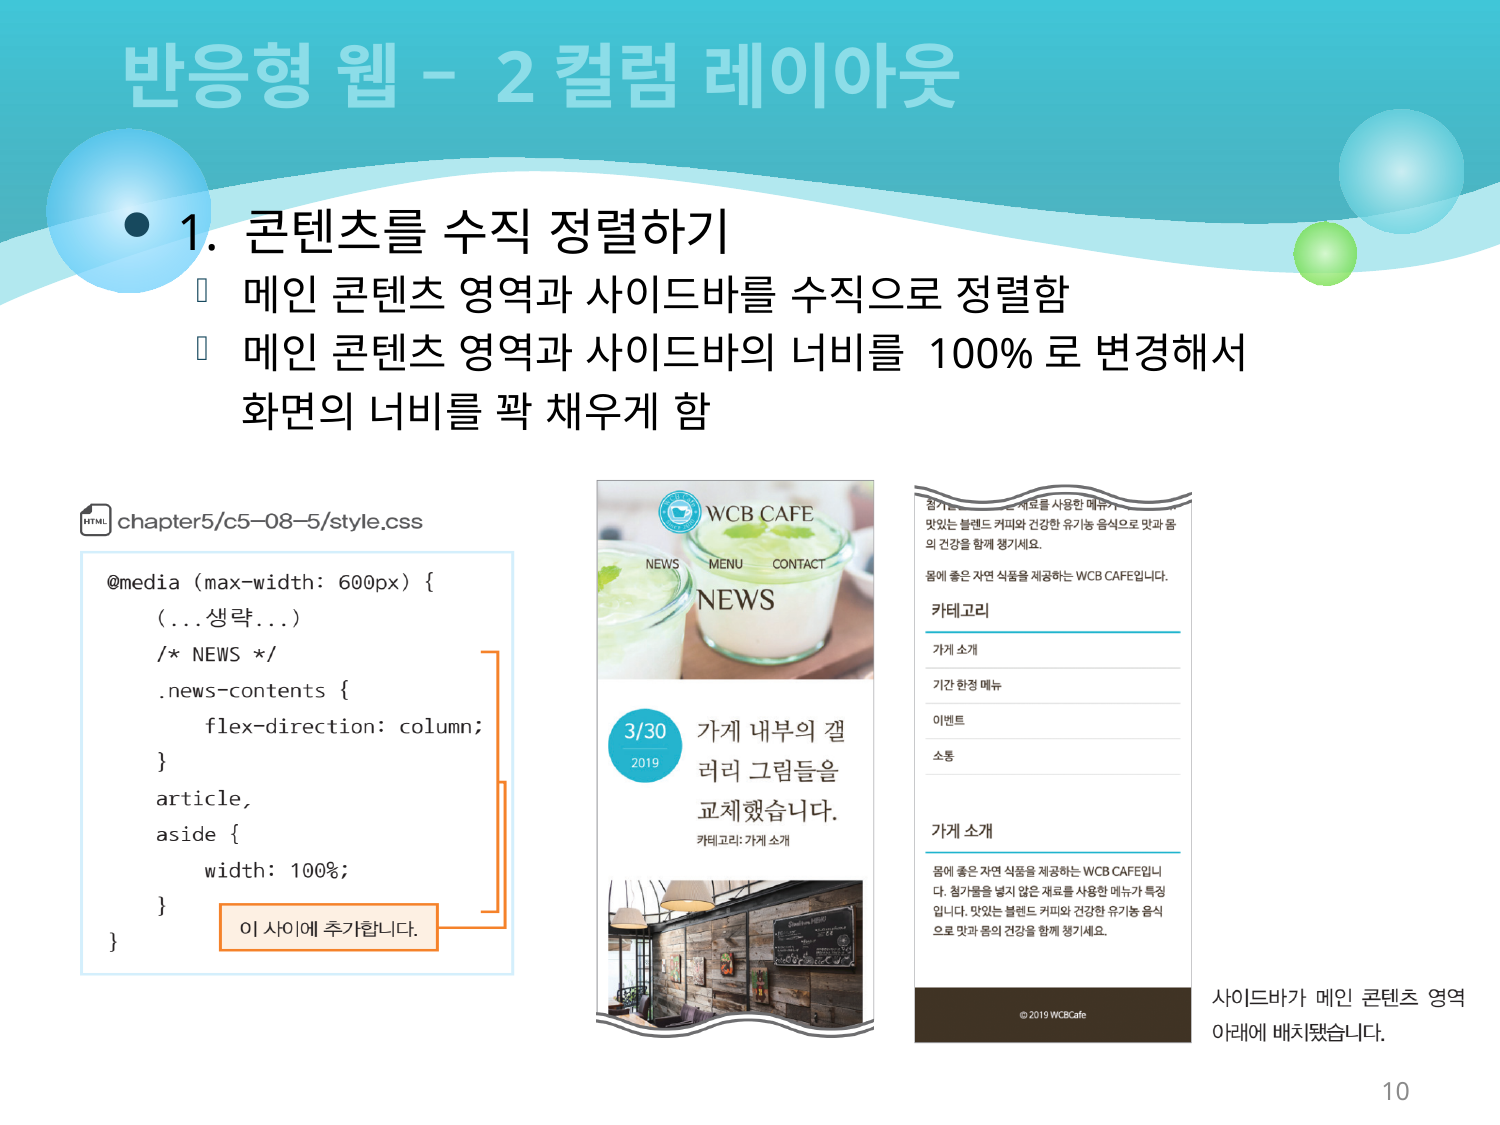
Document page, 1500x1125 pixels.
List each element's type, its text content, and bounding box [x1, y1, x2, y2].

slide_number 10 [1074, 1072, 1425, 1113]
list 1. 콘텐츠를 수직 정렬하기 메인 콘텐츠 영역과 사이드바를 수직으로 정렬함 메인 콘텐츠 영역과 사이드바의 너비를 100%로 변경해서 화면의 너비를 꽉 채우게 함 [106, 192, 1474, 691]
text_box 반응형 웹 – 2컬럼 레이아웃 [105, 9, 1456, 139]
picture [583, 468, 1474, 1054]
picture [68, 496, 528, 989]
